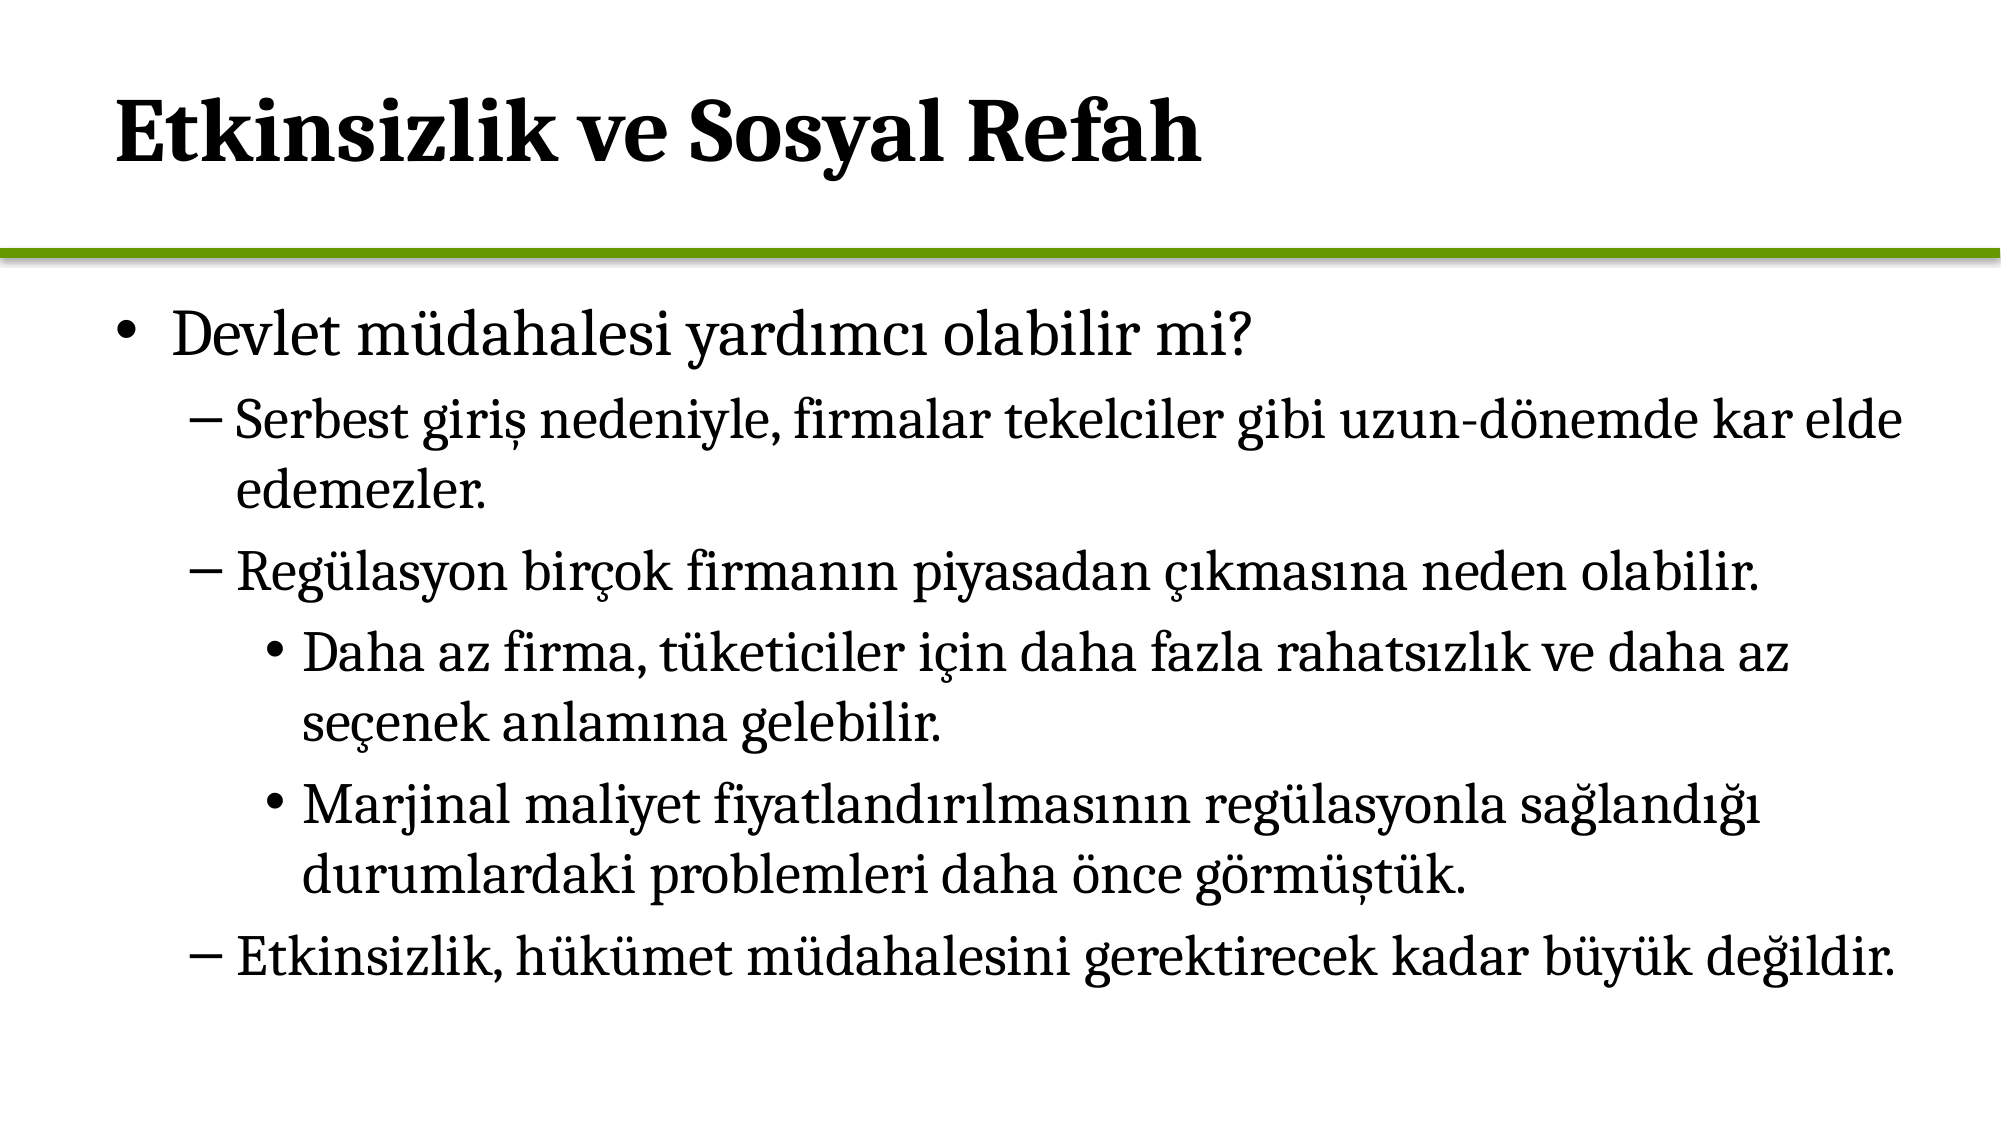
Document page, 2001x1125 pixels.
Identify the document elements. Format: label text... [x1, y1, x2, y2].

list Devlet müdahalesi yardımcı olabilir mi? Serbest giriş nedeniyle, firmalar tekelciler gibi uzun-dönemde kar elde edemezler. Regülasyon birçok firmanın piyasadan çıkmasına neden olabilir. Daha az firma, tüketiciler için daha fazla rahatsızlık ve daha az seçenek anlamına gelebilir. Marjinal maliyet fiyatlandırılmasının regülasyonla sağlandığı durumlardaki problemleri daha önce görmüştük. Etkinsizlik, hükümet müdahalesini gerektirecek kadar büyük değildir. [99, 280, 1937, 1085]
title Etkinsizlik ve Sosyal Refah [99, 0, 1900, 251]
